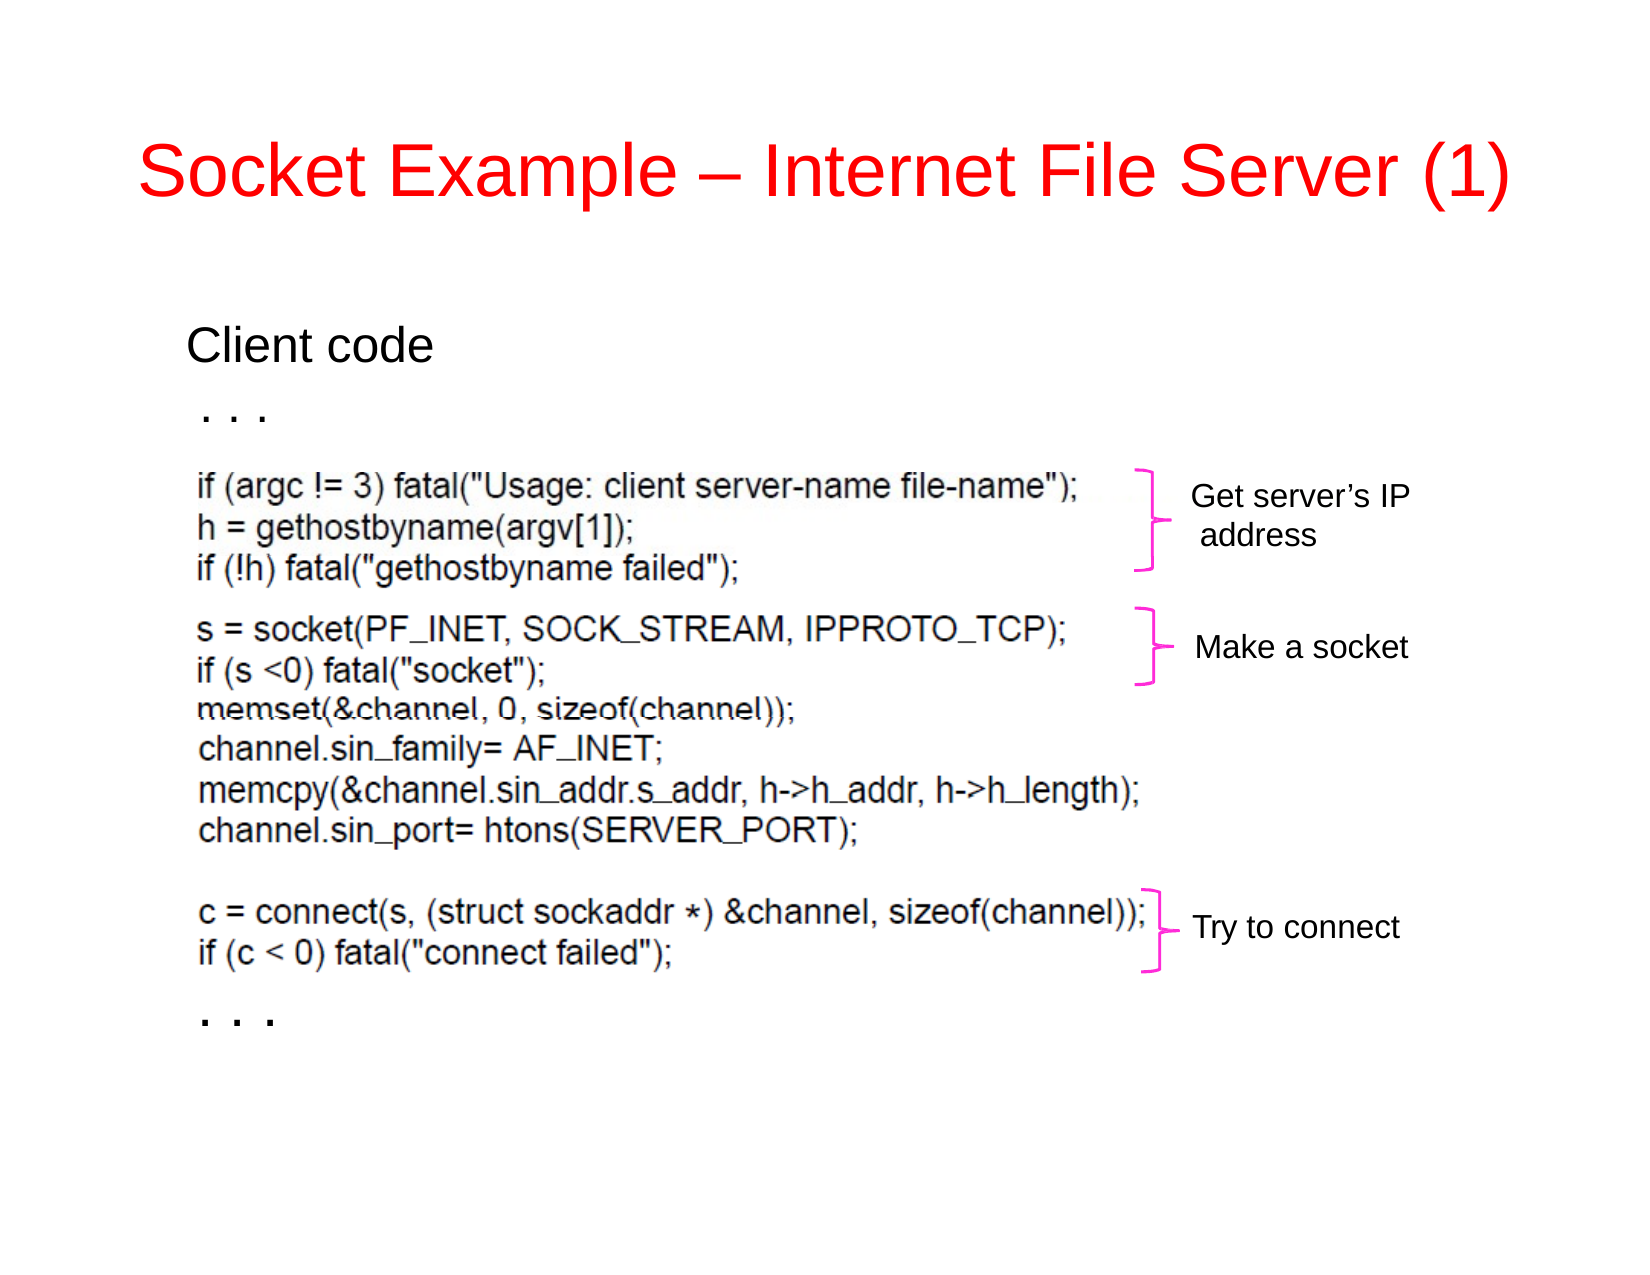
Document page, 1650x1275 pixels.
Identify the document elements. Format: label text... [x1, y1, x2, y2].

text_box Client code . . . [183, 310, 438, 433]
text_box . . . [195, 998, 281, 1039]
text_box Try to connect [1394, 902, 1405, 945]
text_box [181, 606, 1390, 989]
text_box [196, 467, 1351, 605]
title Socket Example – Internet File Server (1) [135, 119, 1515, 335]
text_box Get server’s IP address Make a socket [1354, 471, 1415, 666]
